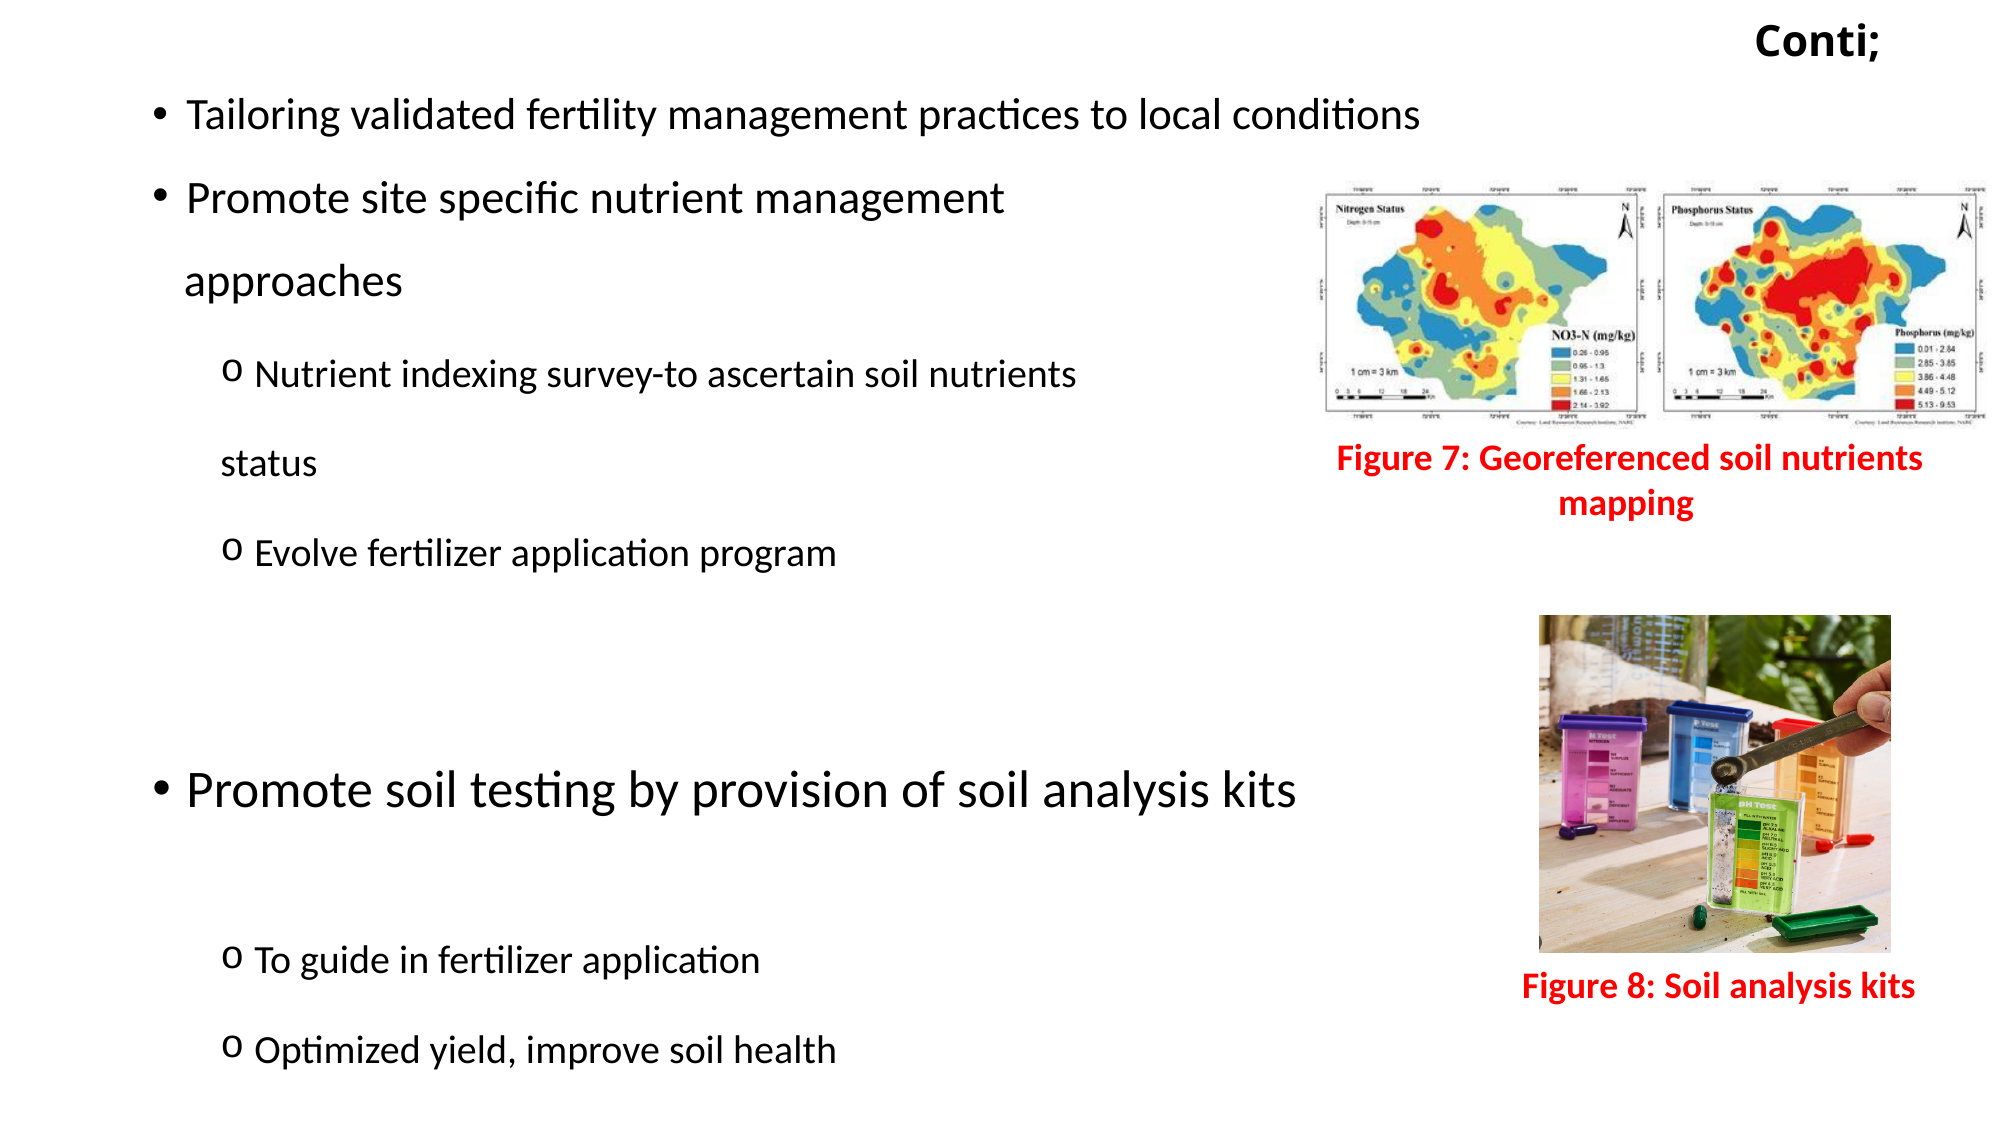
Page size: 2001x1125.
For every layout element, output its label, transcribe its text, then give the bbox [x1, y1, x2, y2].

picture [1308, 178, 2000, 435]
picture [1539, 615, 1891, 953]
text_box Figure 7: Georeferenced soil nutrients mapping [1252, 380, 2000, 531]
text_box Conti; [1739, 11, 1987, 74]
text_box Figure 8: Soil analysis kits [1503, 953, 1944, 1014]
list Tailoring validated fertility management practices to local conditions Promote site specific nutrient management approaches Nutrient indexing survey-to ascertain soil nutrients status Evolve fertilizer application program Promote soil testing by provision of soil analysis kits To guide in fertilizer application Optimized yield, improve soil health [137, 83, 1973, 1080]
